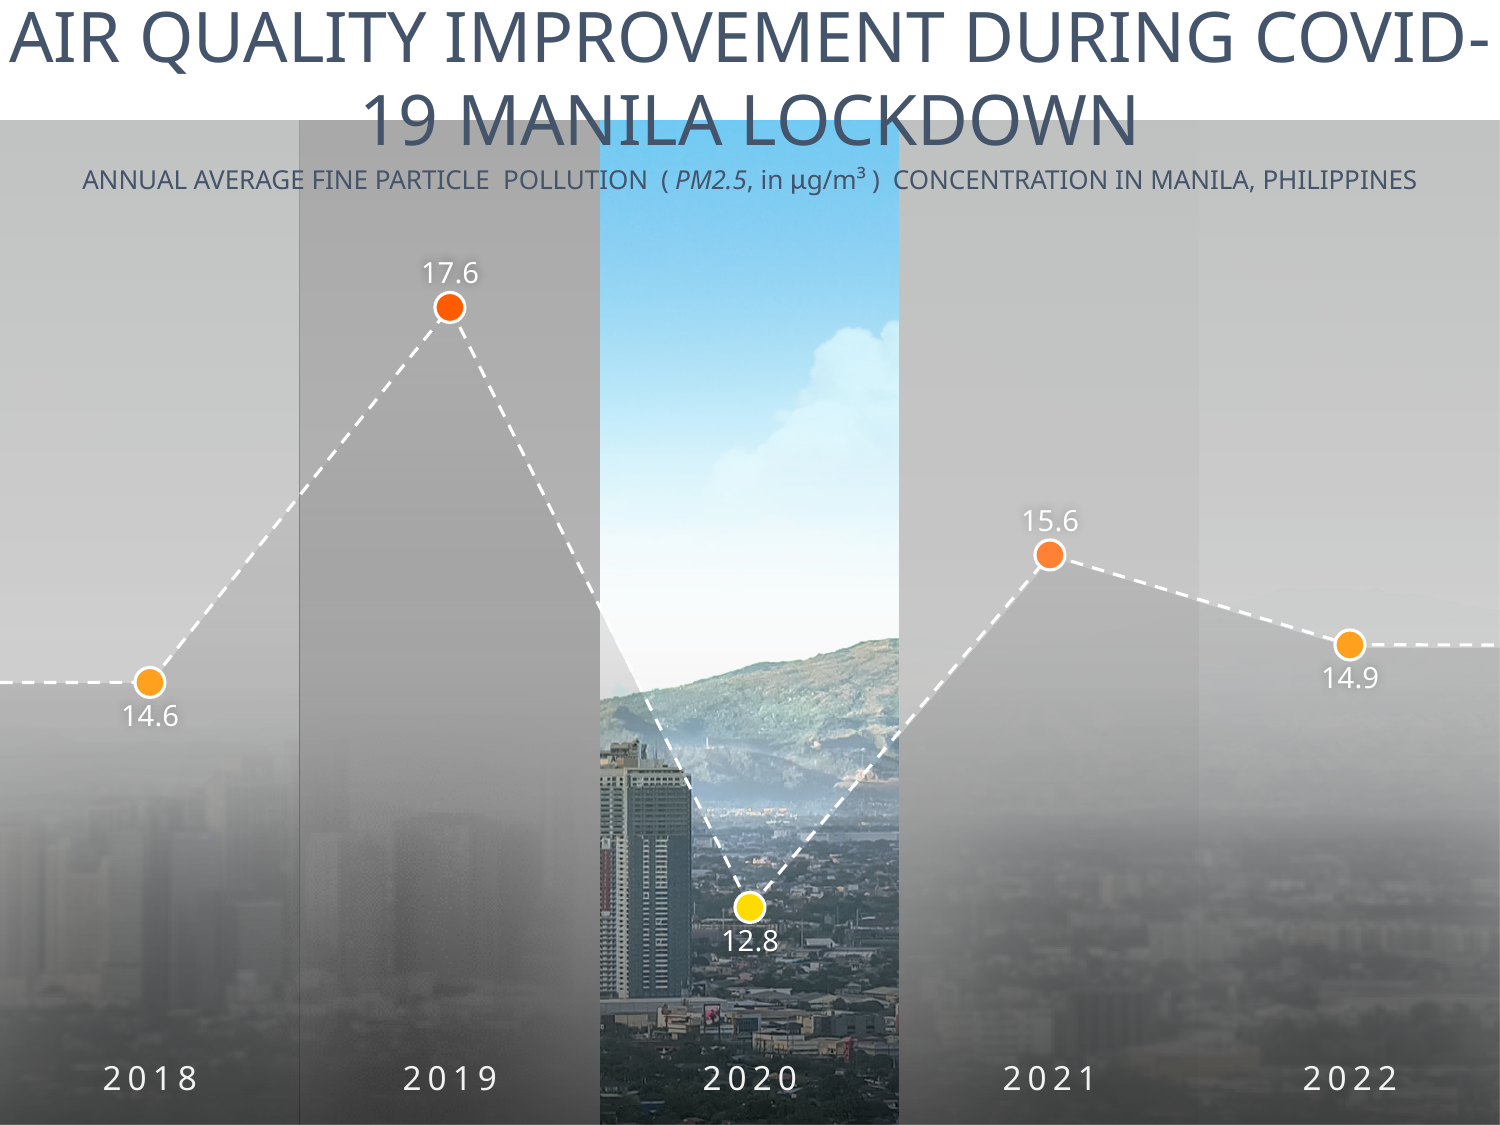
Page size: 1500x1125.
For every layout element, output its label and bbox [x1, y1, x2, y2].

text_box [0, 0, 1500, 1125]
text_box [134, 292, 1365, 923]
